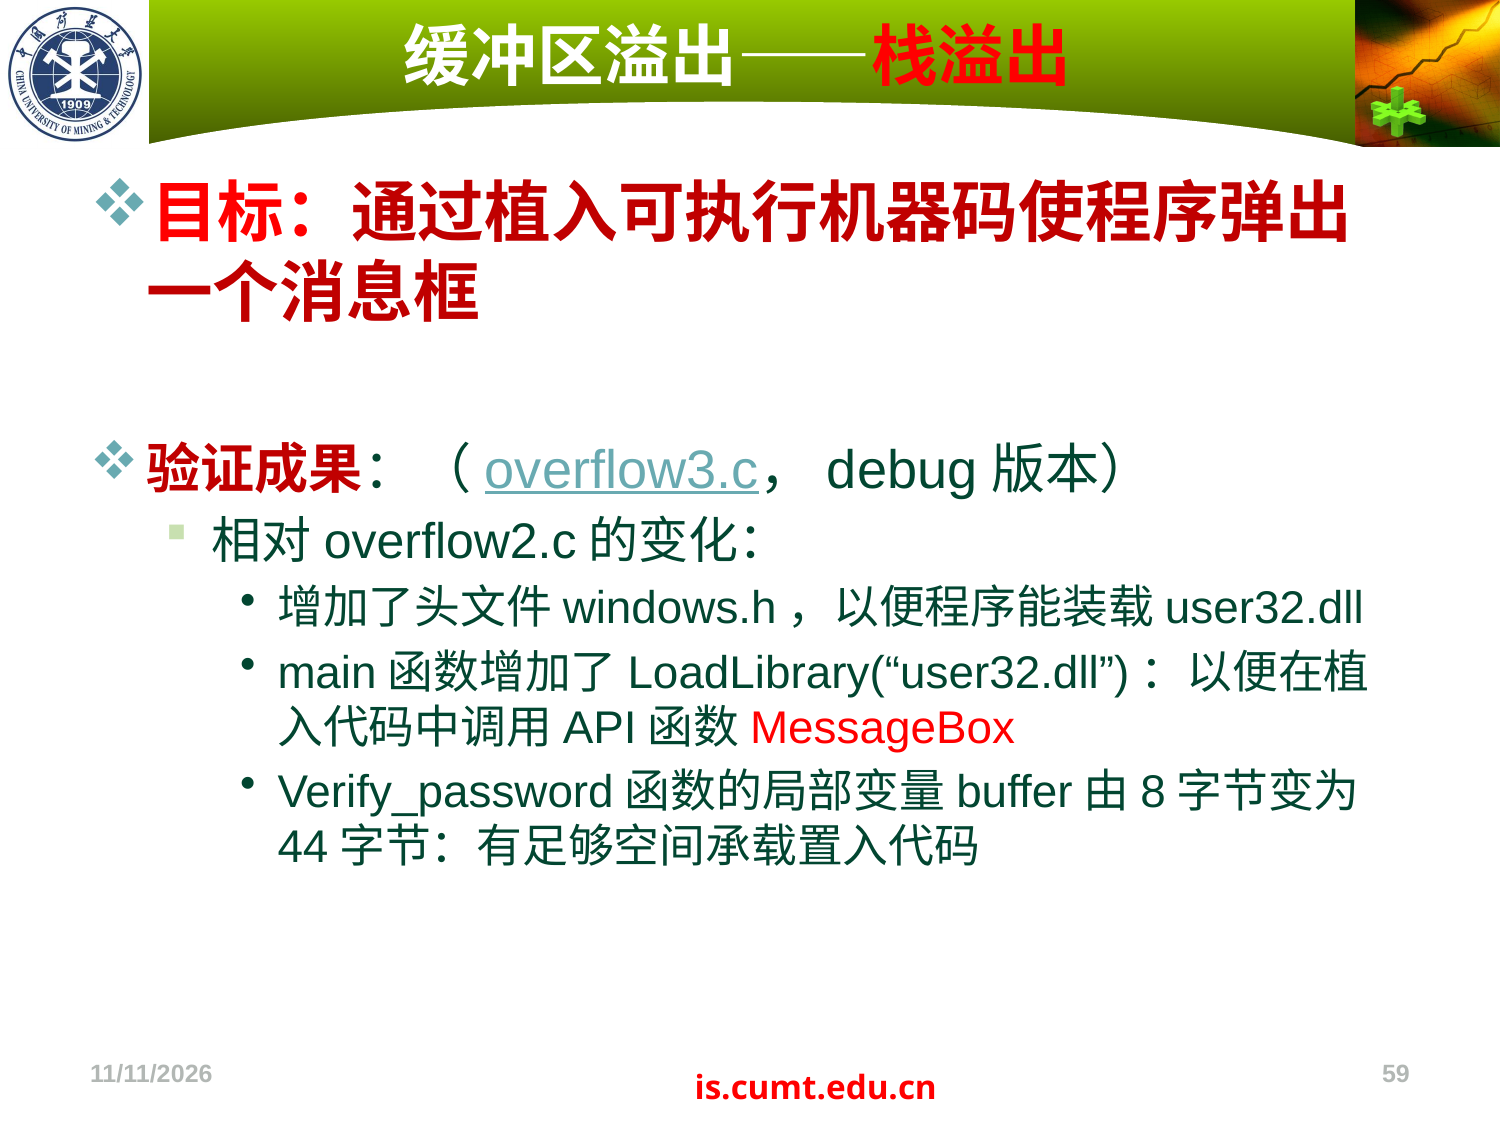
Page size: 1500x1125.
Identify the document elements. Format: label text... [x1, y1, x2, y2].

picture [1355, 0, 1500, 147]
picture [0, 0, 149, 149]
footer is.cumt.edu.cn [584, 1058, 1048, 1114]
slide_number 59 [1074, 1042, 1425, 1103]
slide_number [75, 1042, 425, 1103]
title 缓冲区溢出——栈溢出 [50, 7, 1425, 100]
list 目标：通过植入可执行机器码使程序弹出一个消息框 验证成果：（overflow3.c，debug版本） 相对overflow2.c的变化： 增加了头文件windows.h，以便程序能装载user32.dll main函数增加了LoadLibrary(“user32.dll”)：以便在植入代码中调用API函数MessageBox Verify_password函数的局部变量buffer由8字节变为44字节：有足够空间承载置入代码 [75, 162, 1425, 1050]
